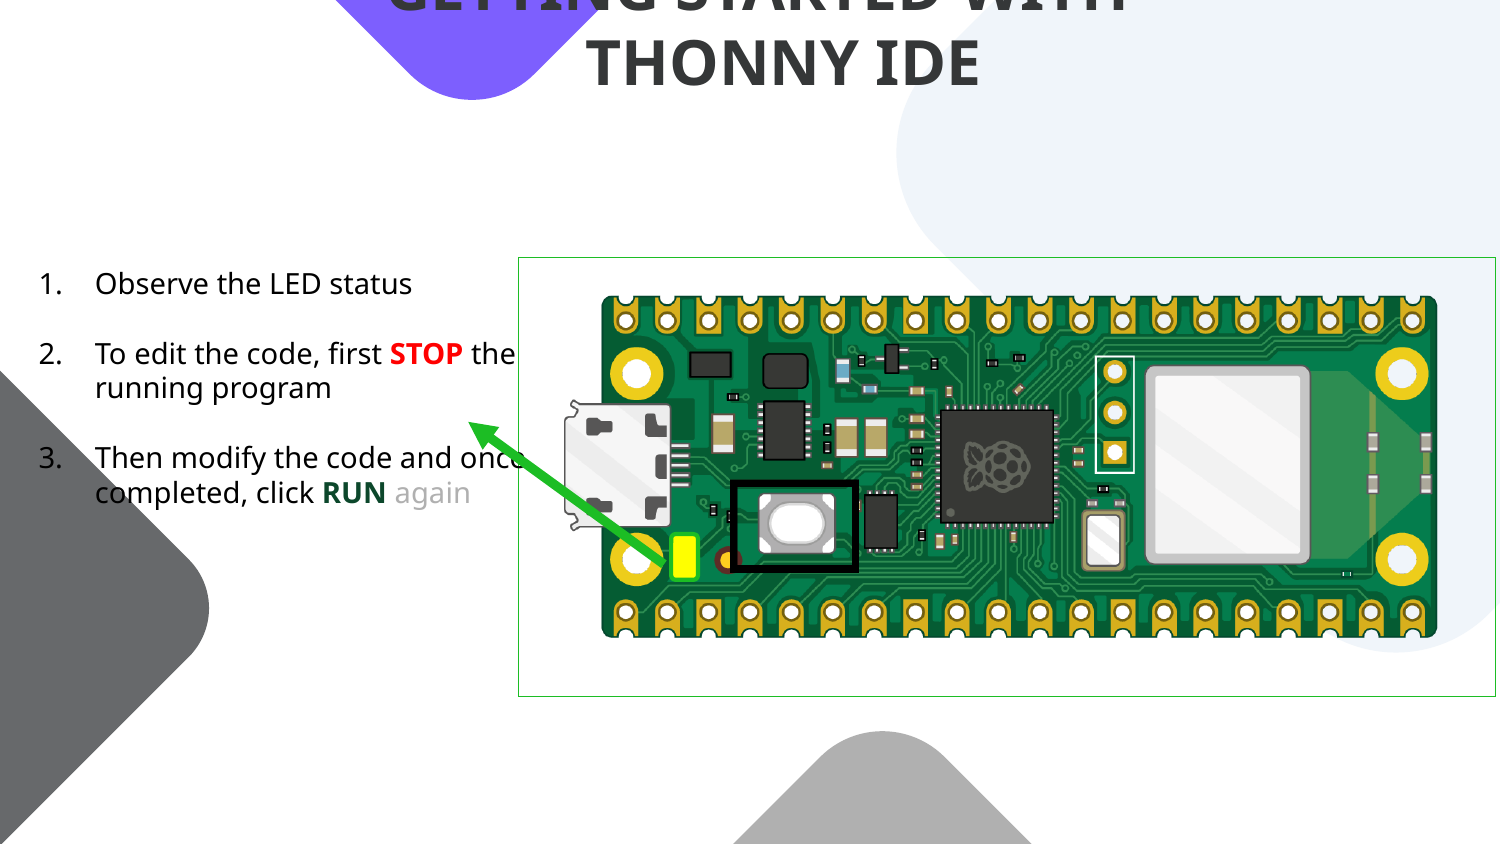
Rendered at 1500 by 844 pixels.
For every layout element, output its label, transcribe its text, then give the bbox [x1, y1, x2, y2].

picture [518, 256, 1497, 697]
subtitle GETTING STARTED WITH THONNY IDE [202, 0, 1290, 114]
text_box Observe the LED status To edit the code, first STOP the running program Then modify the code and once completed, click RUN again [23, 257, 516, 518]
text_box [467, 421, 665, 565]
